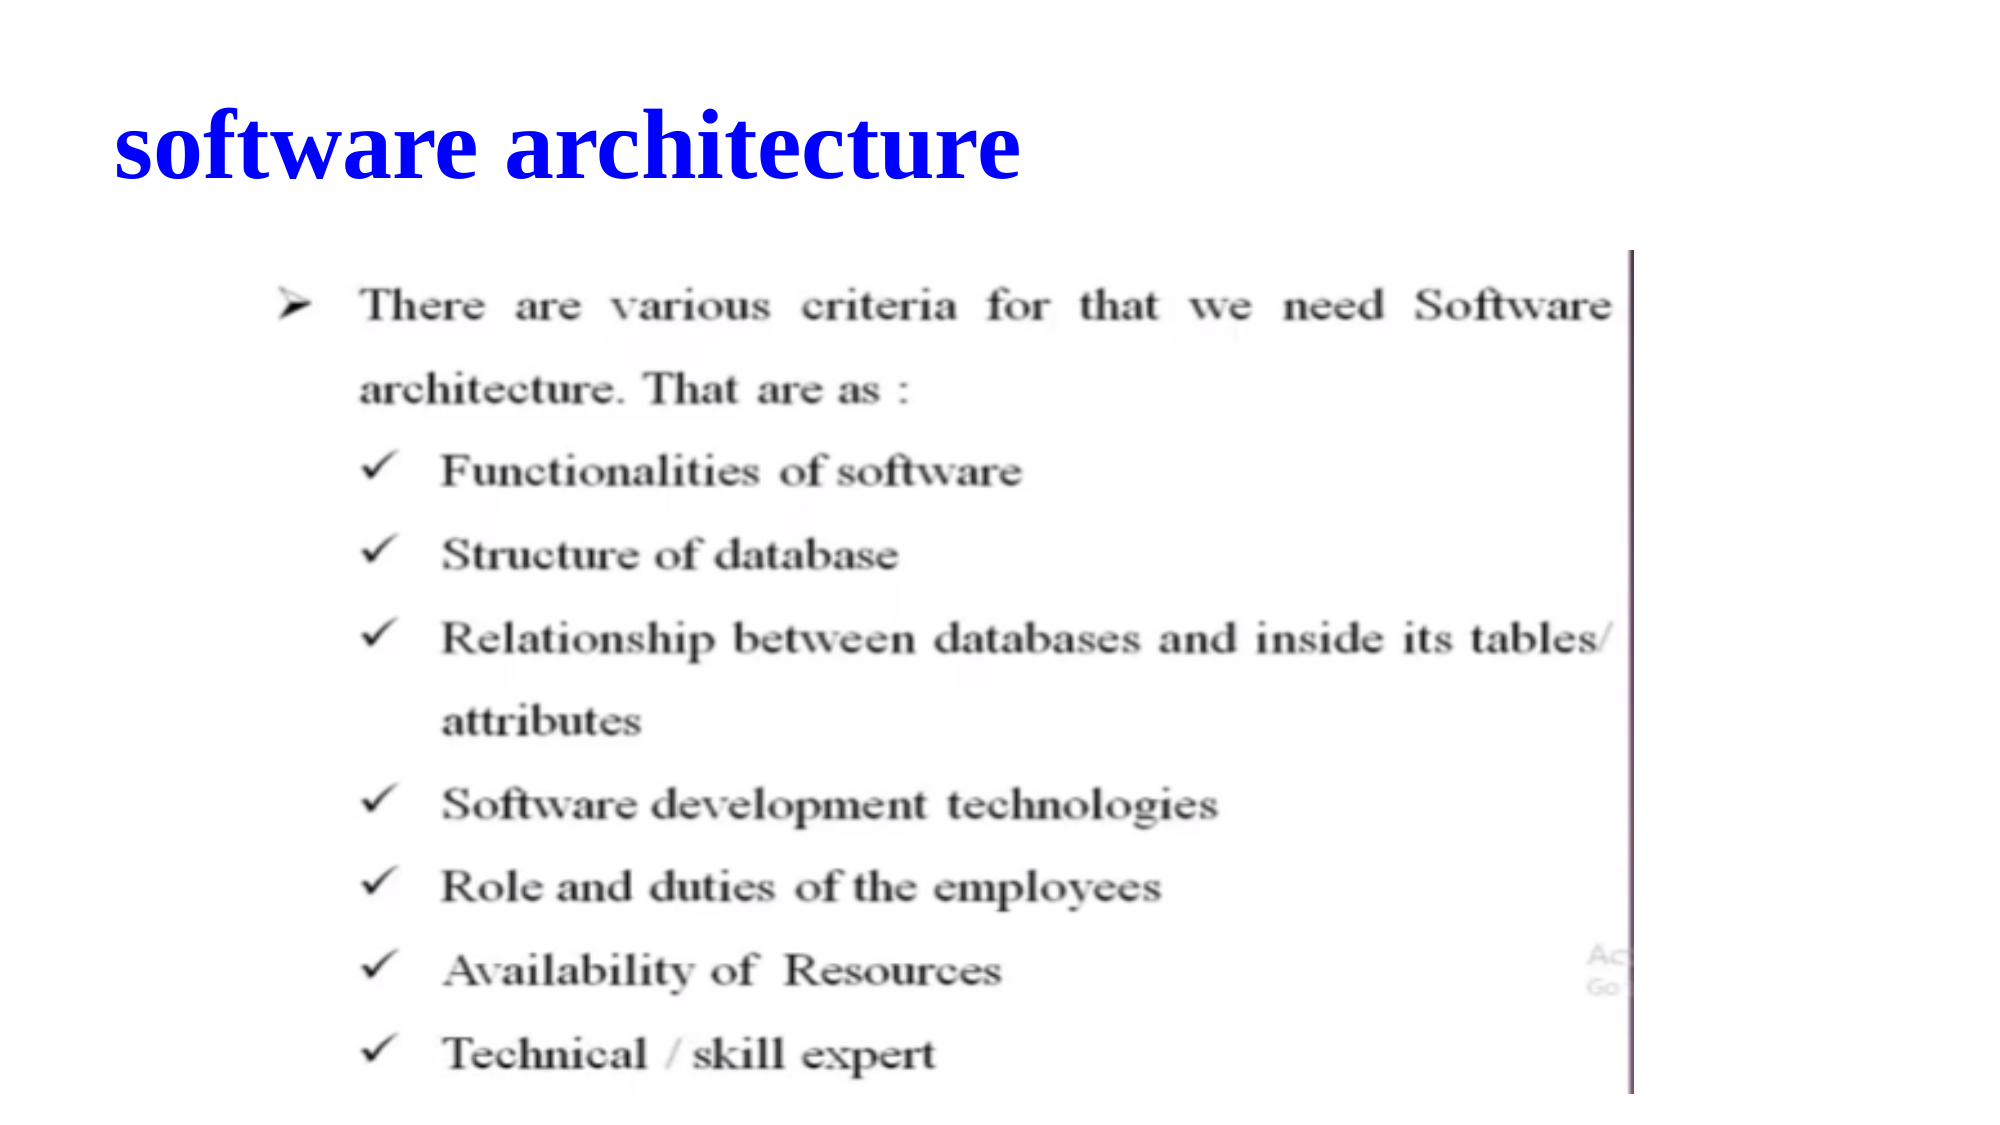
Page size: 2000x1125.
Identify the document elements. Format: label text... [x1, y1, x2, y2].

title software architecture [99, 45, 1900, 233]
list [250, 250, 1634, 1095]
